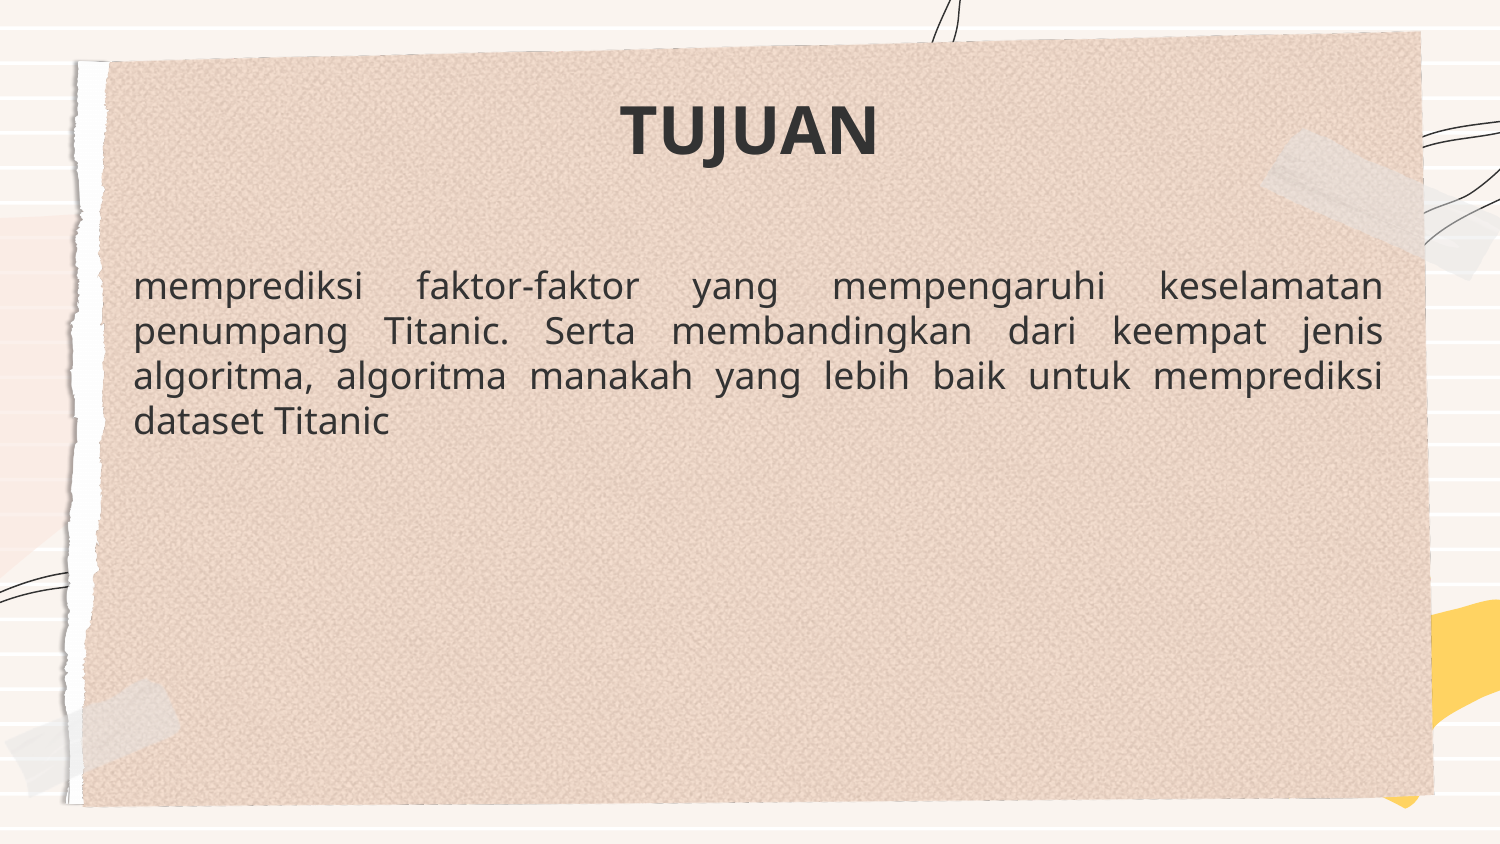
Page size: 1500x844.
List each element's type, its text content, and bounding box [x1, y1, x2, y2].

picture [19, 0, 1500, 844]
title TUJUAN [118, 72, 1382, 167]
list memprediksi faktor-faktor yang mempengaruhi keselamatan penumpang Titanic. Serta membandingkan dari keempat jenis algoritma, algoritma manakah yang lebih baik untuk memprediksi dataset Titanic [118, 246, 1400, 458]
